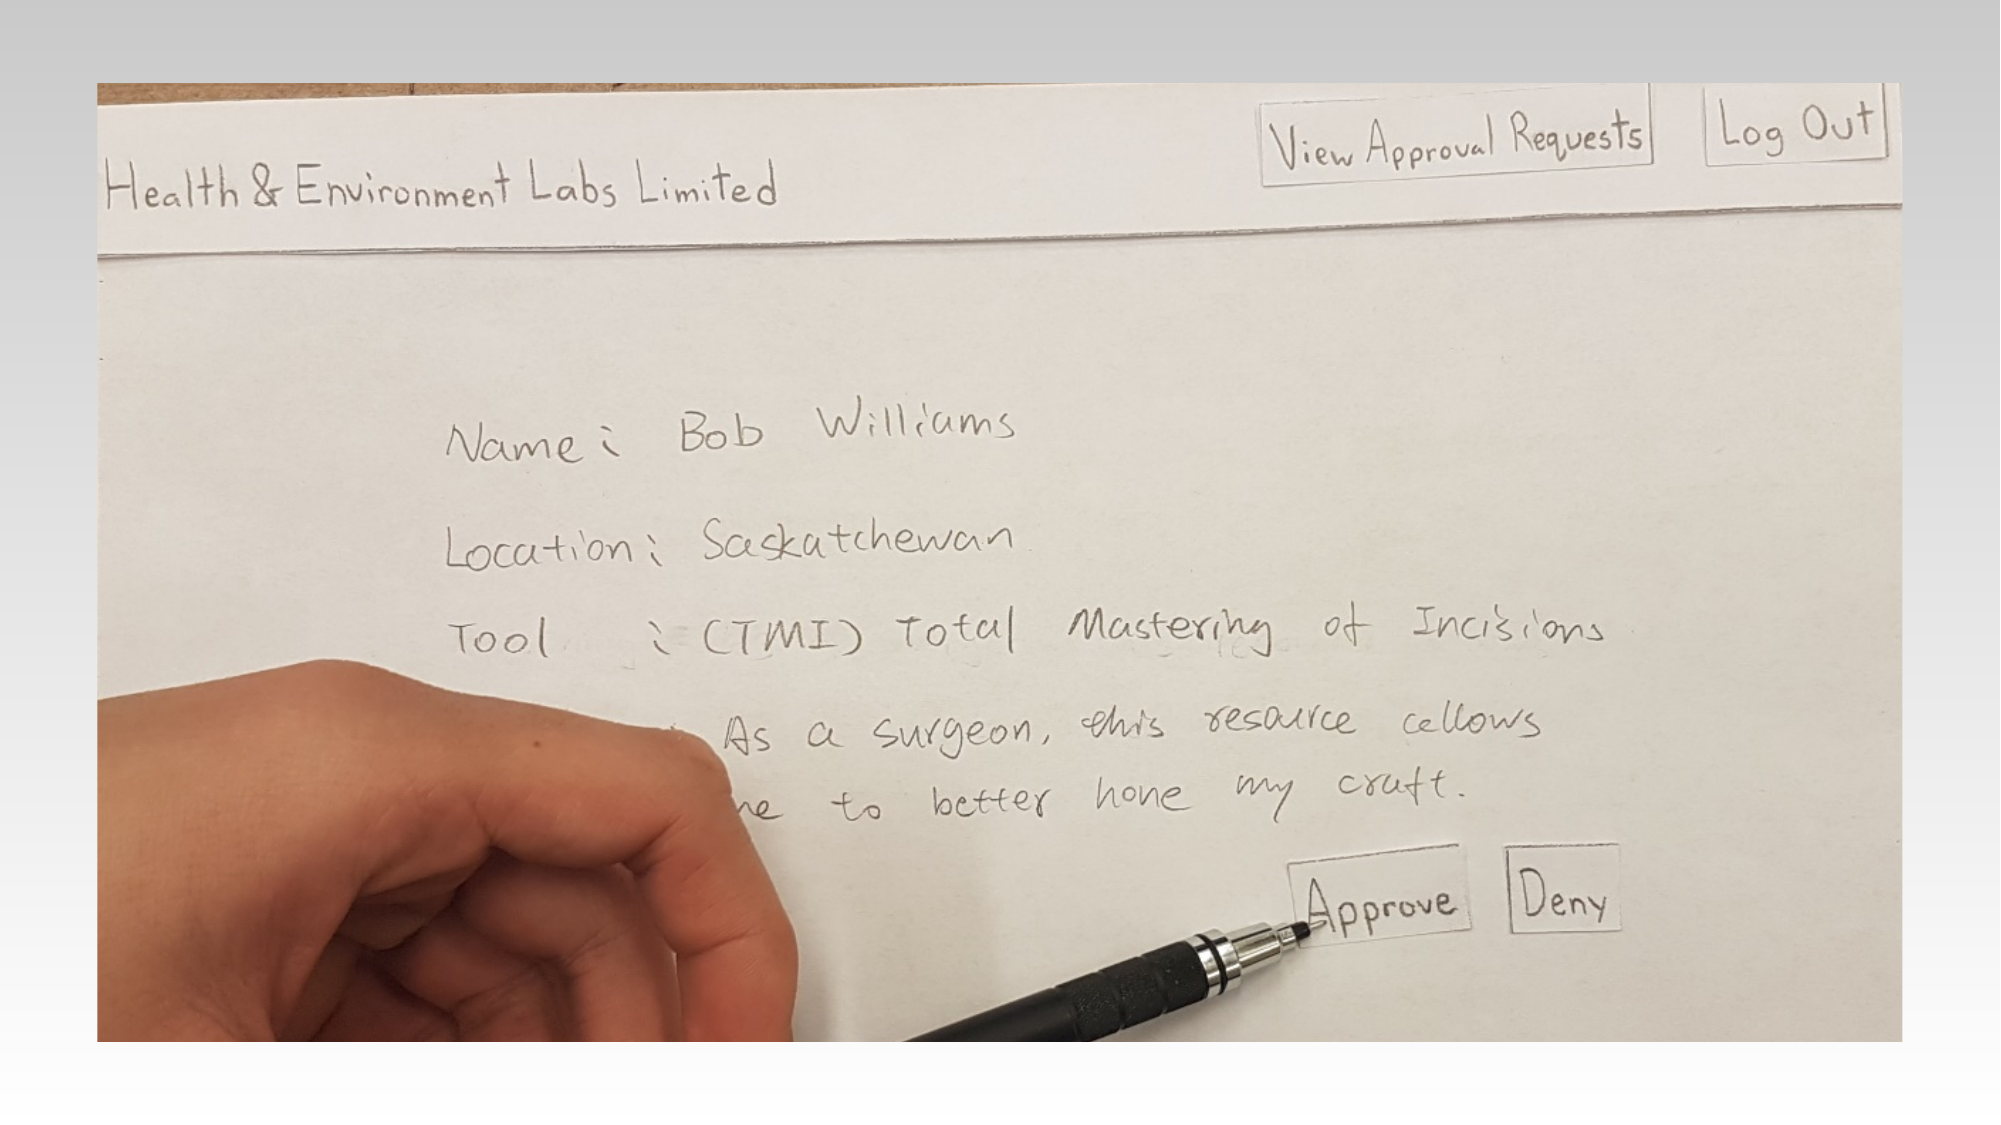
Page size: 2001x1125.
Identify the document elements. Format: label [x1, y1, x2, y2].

picture [97, 83, 1903, 1042]
